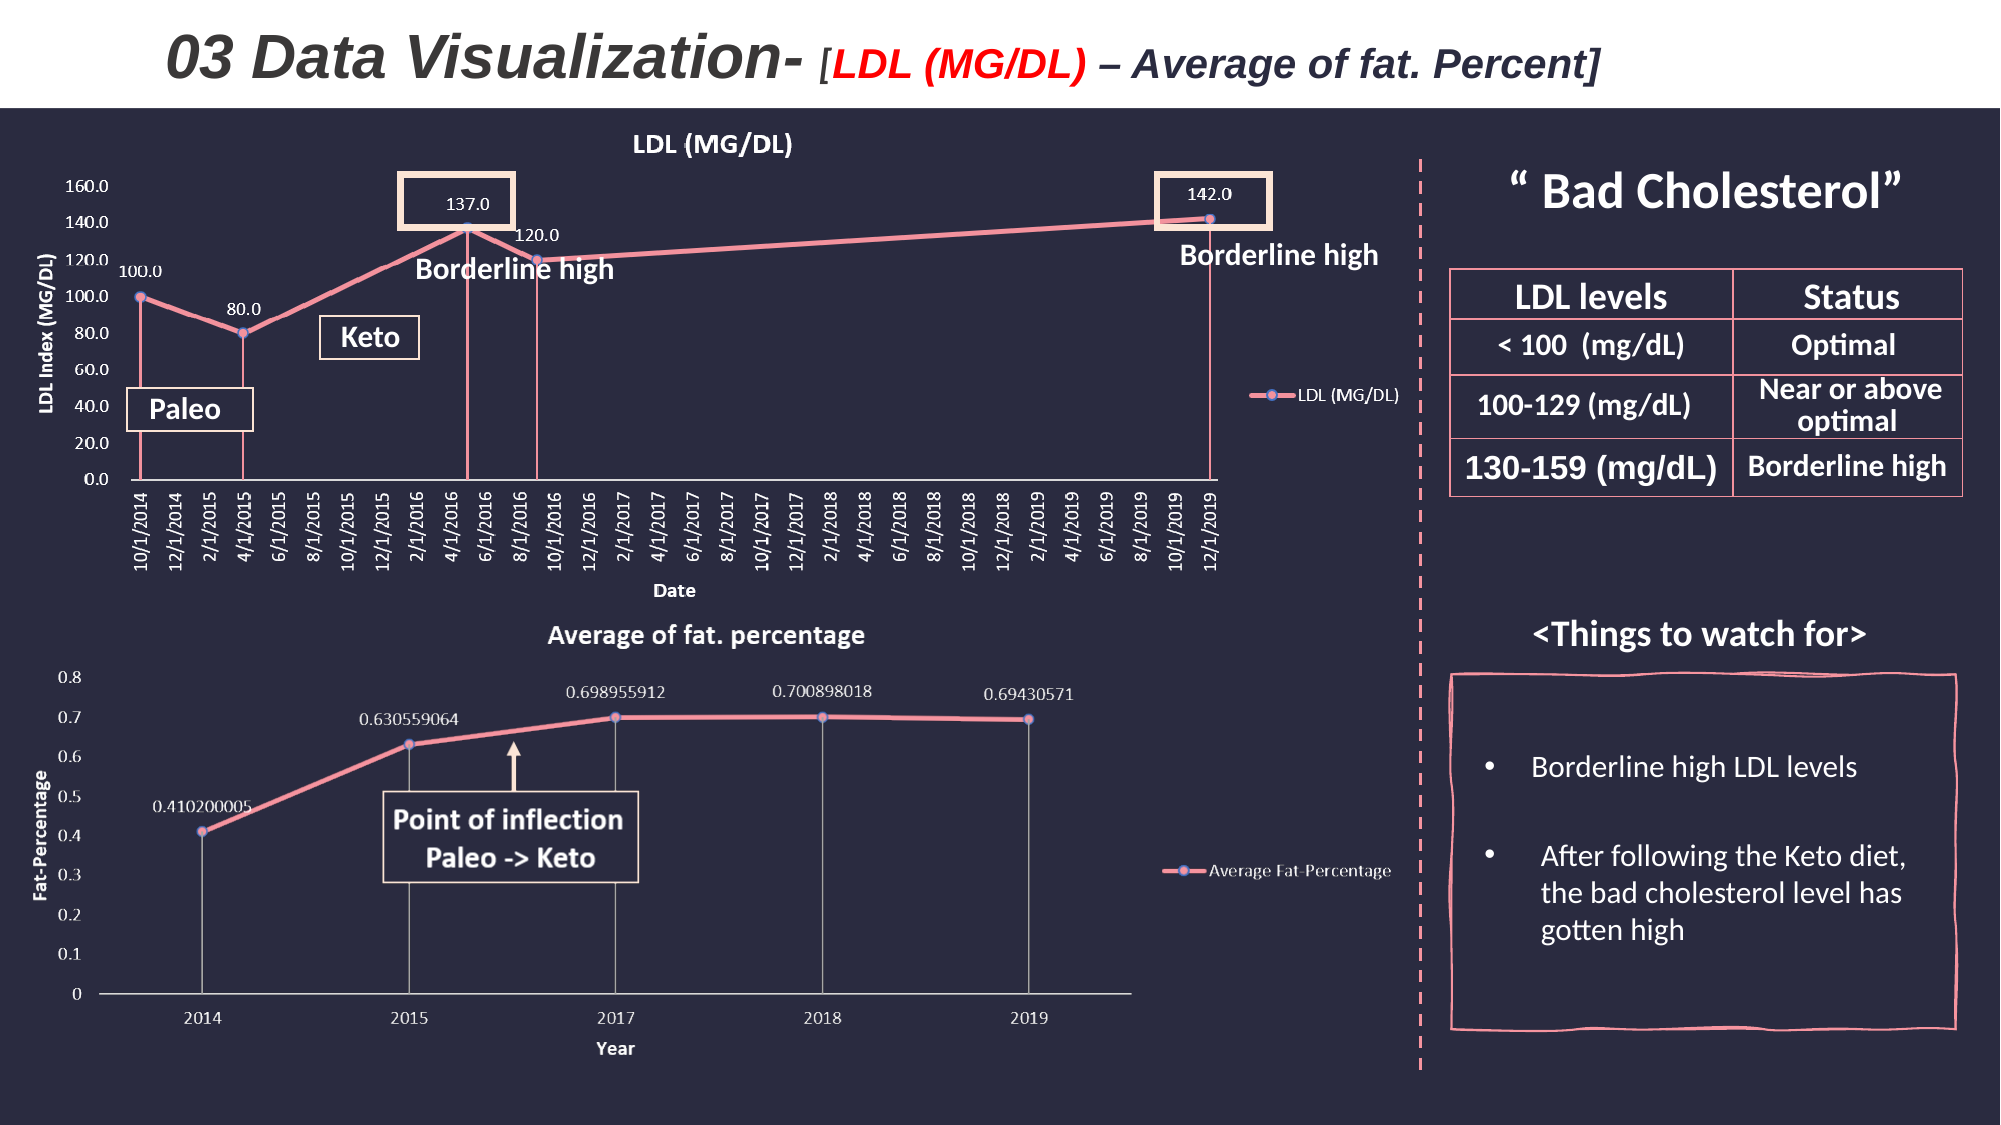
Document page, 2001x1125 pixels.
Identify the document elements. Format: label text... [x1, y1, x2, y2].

table_cell 130-159 (mg/dL) [1451, 439, 1732, 496]
table_cell Borderline high [1734, 439, 1962, 496]
table_cell Near or above optimal [1734, 376, 1962, 438]
table_header Status [1734, 270, 1962, 318]
text_box “ Bad Cholesterol” [1492, 149, 1966, 227]
table_cell < 100 (mg/dL) [1451, 320, 1732, 374]
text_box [1451, 601, 1956, 1030]
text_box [126, 380, 401, 435]
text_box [319, 308, 420, 363]
text_box 03 Data Visualization- [LDL (MG/DL) – Average of fat. Percent] [0, 0, 2000, 109]
picture [0, 110, 1421, 1087]
table_cell 100-129 (mg/dL) [1451, 376, 1732, 438]
text_box Borderline high [1426, 226, 1432, 280]
table_cell Optimal [1734, 320, 1962, 374]
table_header LDL levels [1451, 270, 1732, 318]
